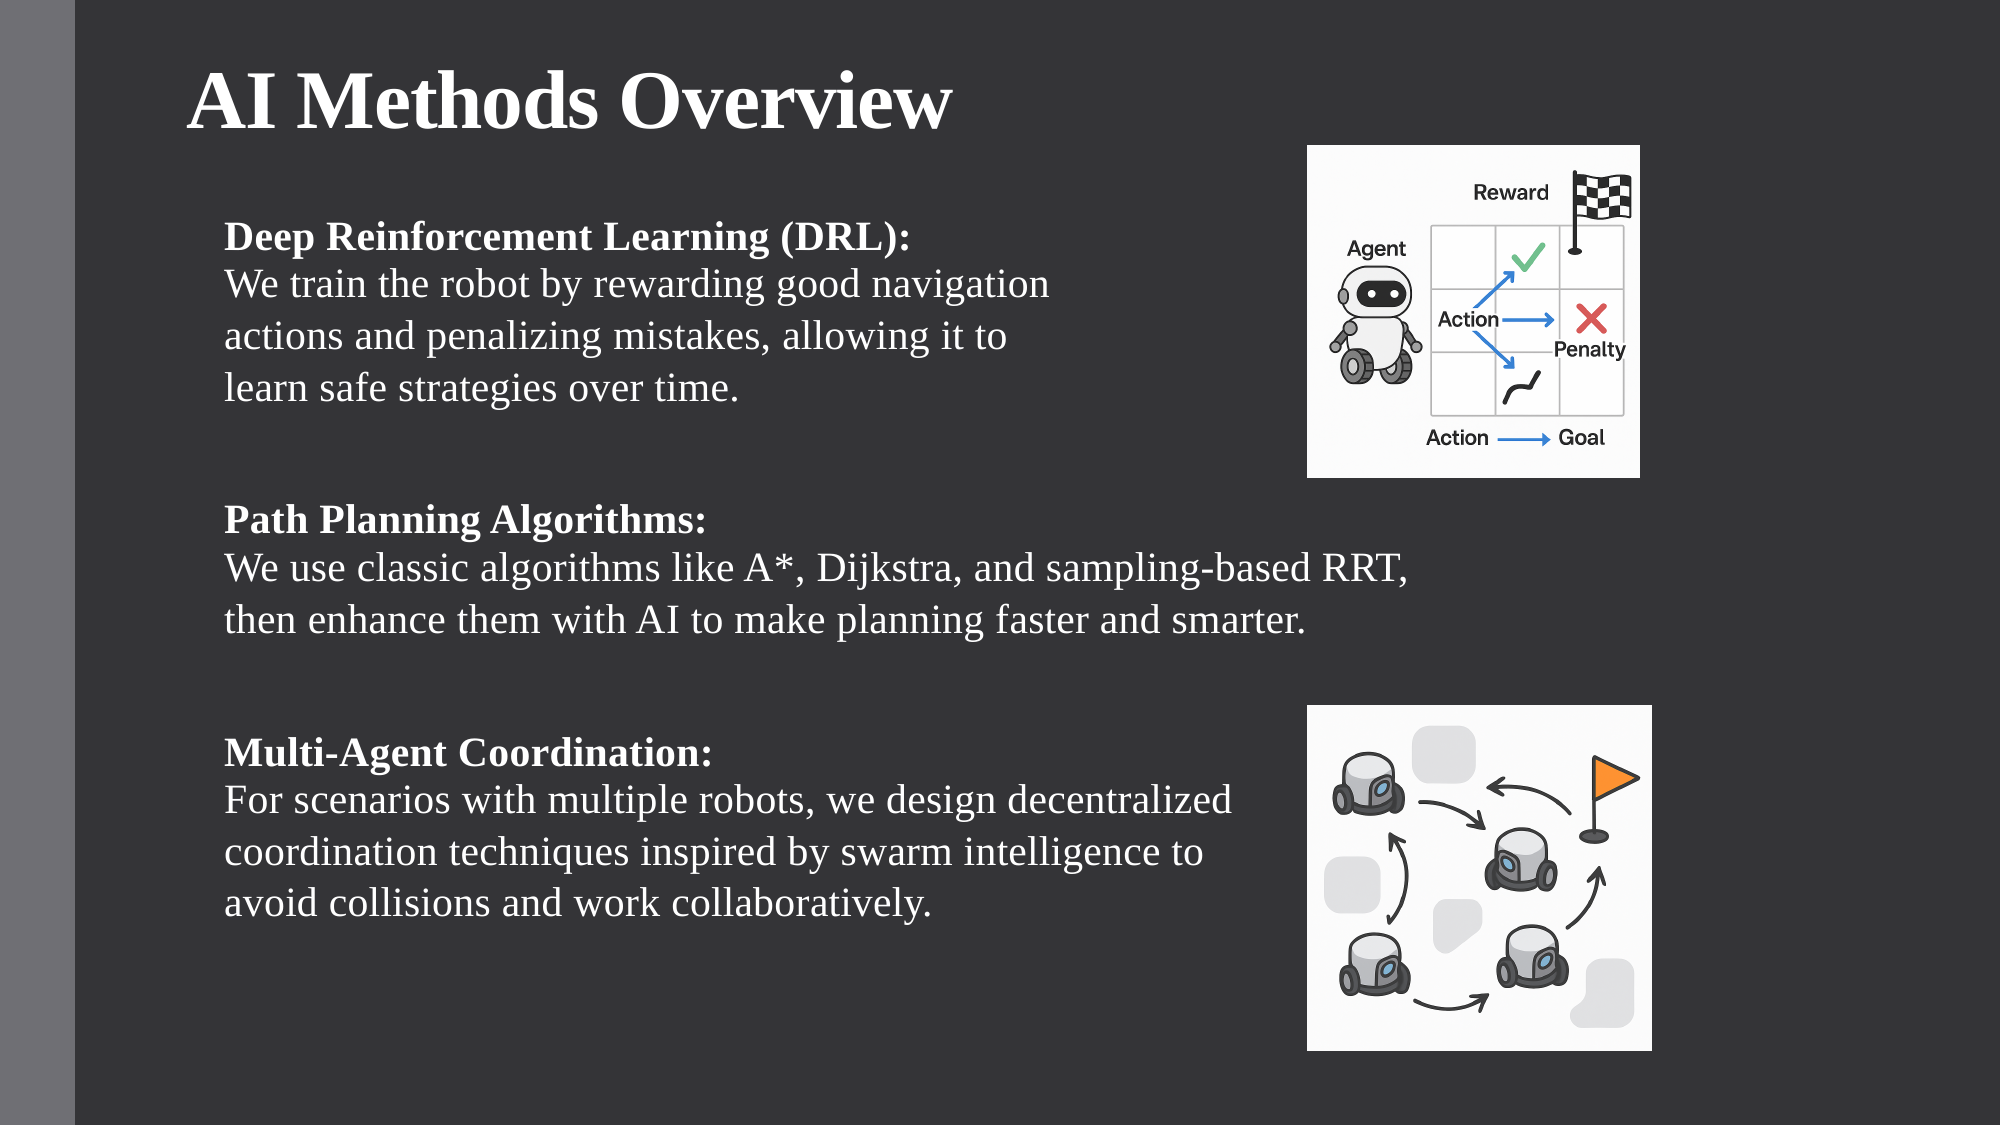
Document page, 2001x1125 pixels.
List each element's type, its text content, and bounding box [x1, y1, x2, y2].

picture [1306, 144, 1640, 478]
title AI Methods Overview [171, 60, 1717, 154]
picture [1306, 705, 1652, 1051]
subtitle Deep Reinforcement Learning (DRL): We train the robot by rewarding good navigation actions and penalizing mistakes, allowing it to learn safe strategies over time. Path Planning Algorithms: We use classic algorithms like A*, Dijkstra, and sampling-based RRT, then enhance them with AI to make planning faster and smarter. Multi-Agent Coordination: For scenarios with multiple robots, we design decentralized coordination techniques inspired by swarm intelligence to avoid collisions and work collaboratively. [209, 204, 1981, 1031]
